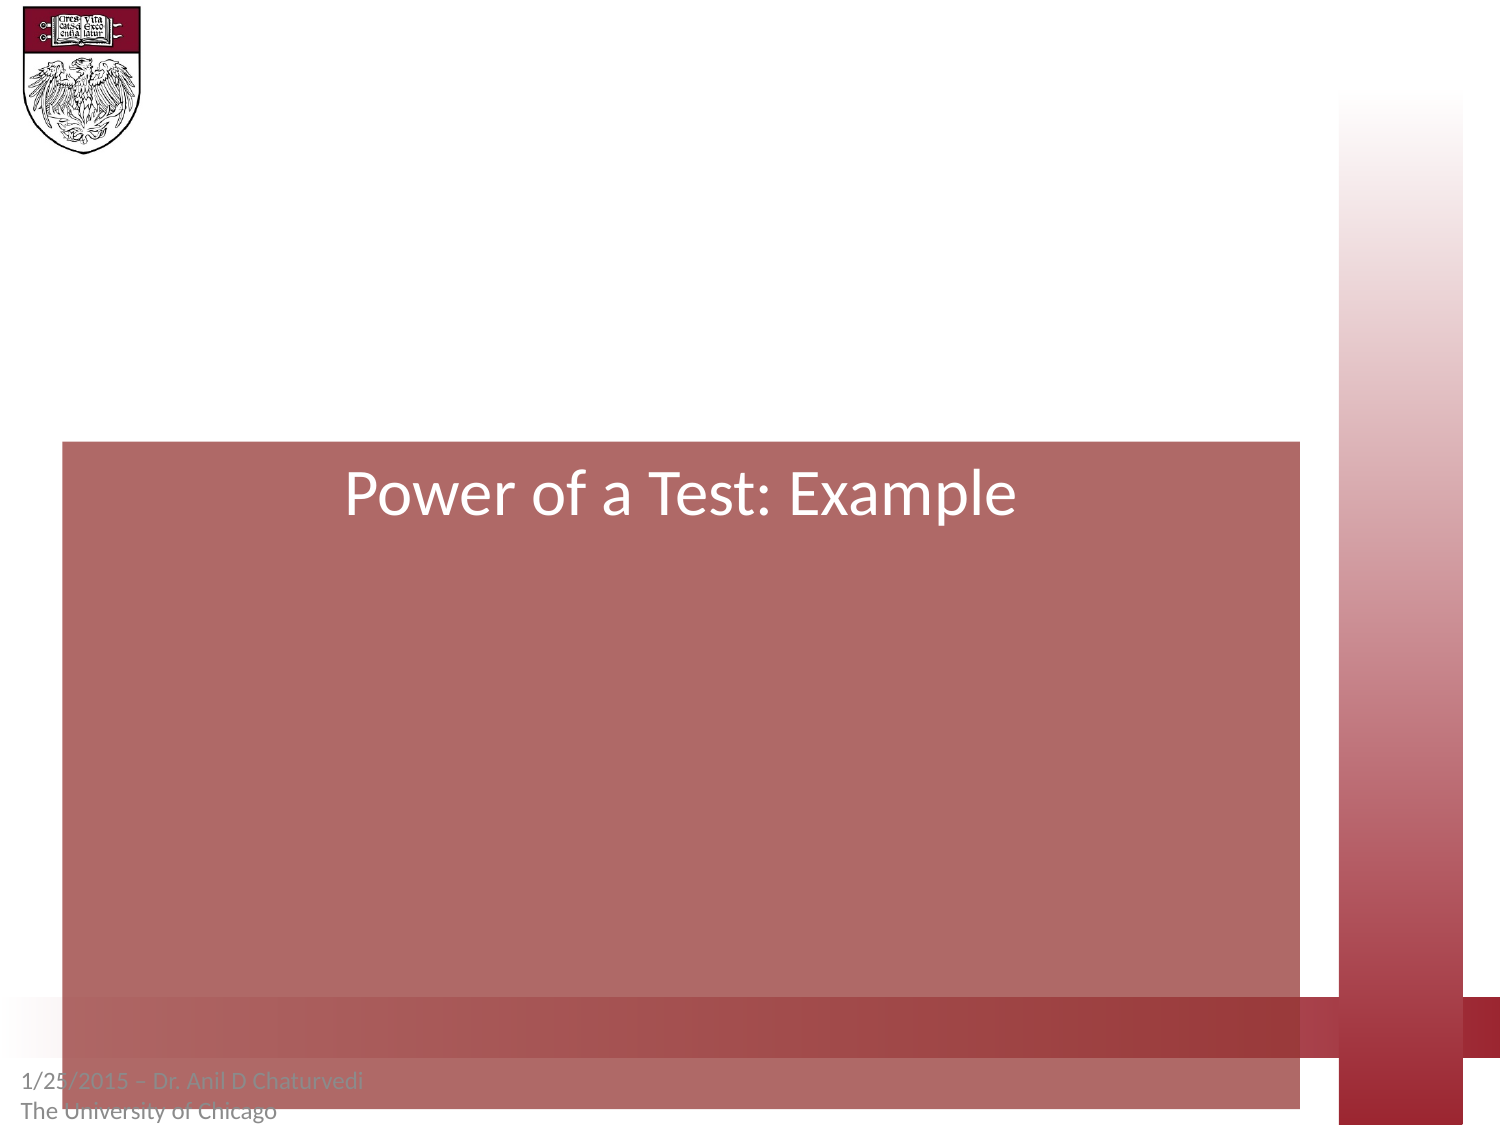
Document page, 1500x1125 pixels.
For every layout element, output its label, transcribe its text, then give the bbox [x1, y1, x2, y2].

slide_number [5, 1065, 413, 1125]
picture [0, 0, 163, 163]
subtitle Power of a Test: Example [62, 441, 1300, 1110]
text_box [9, 0, 1157, 122]
